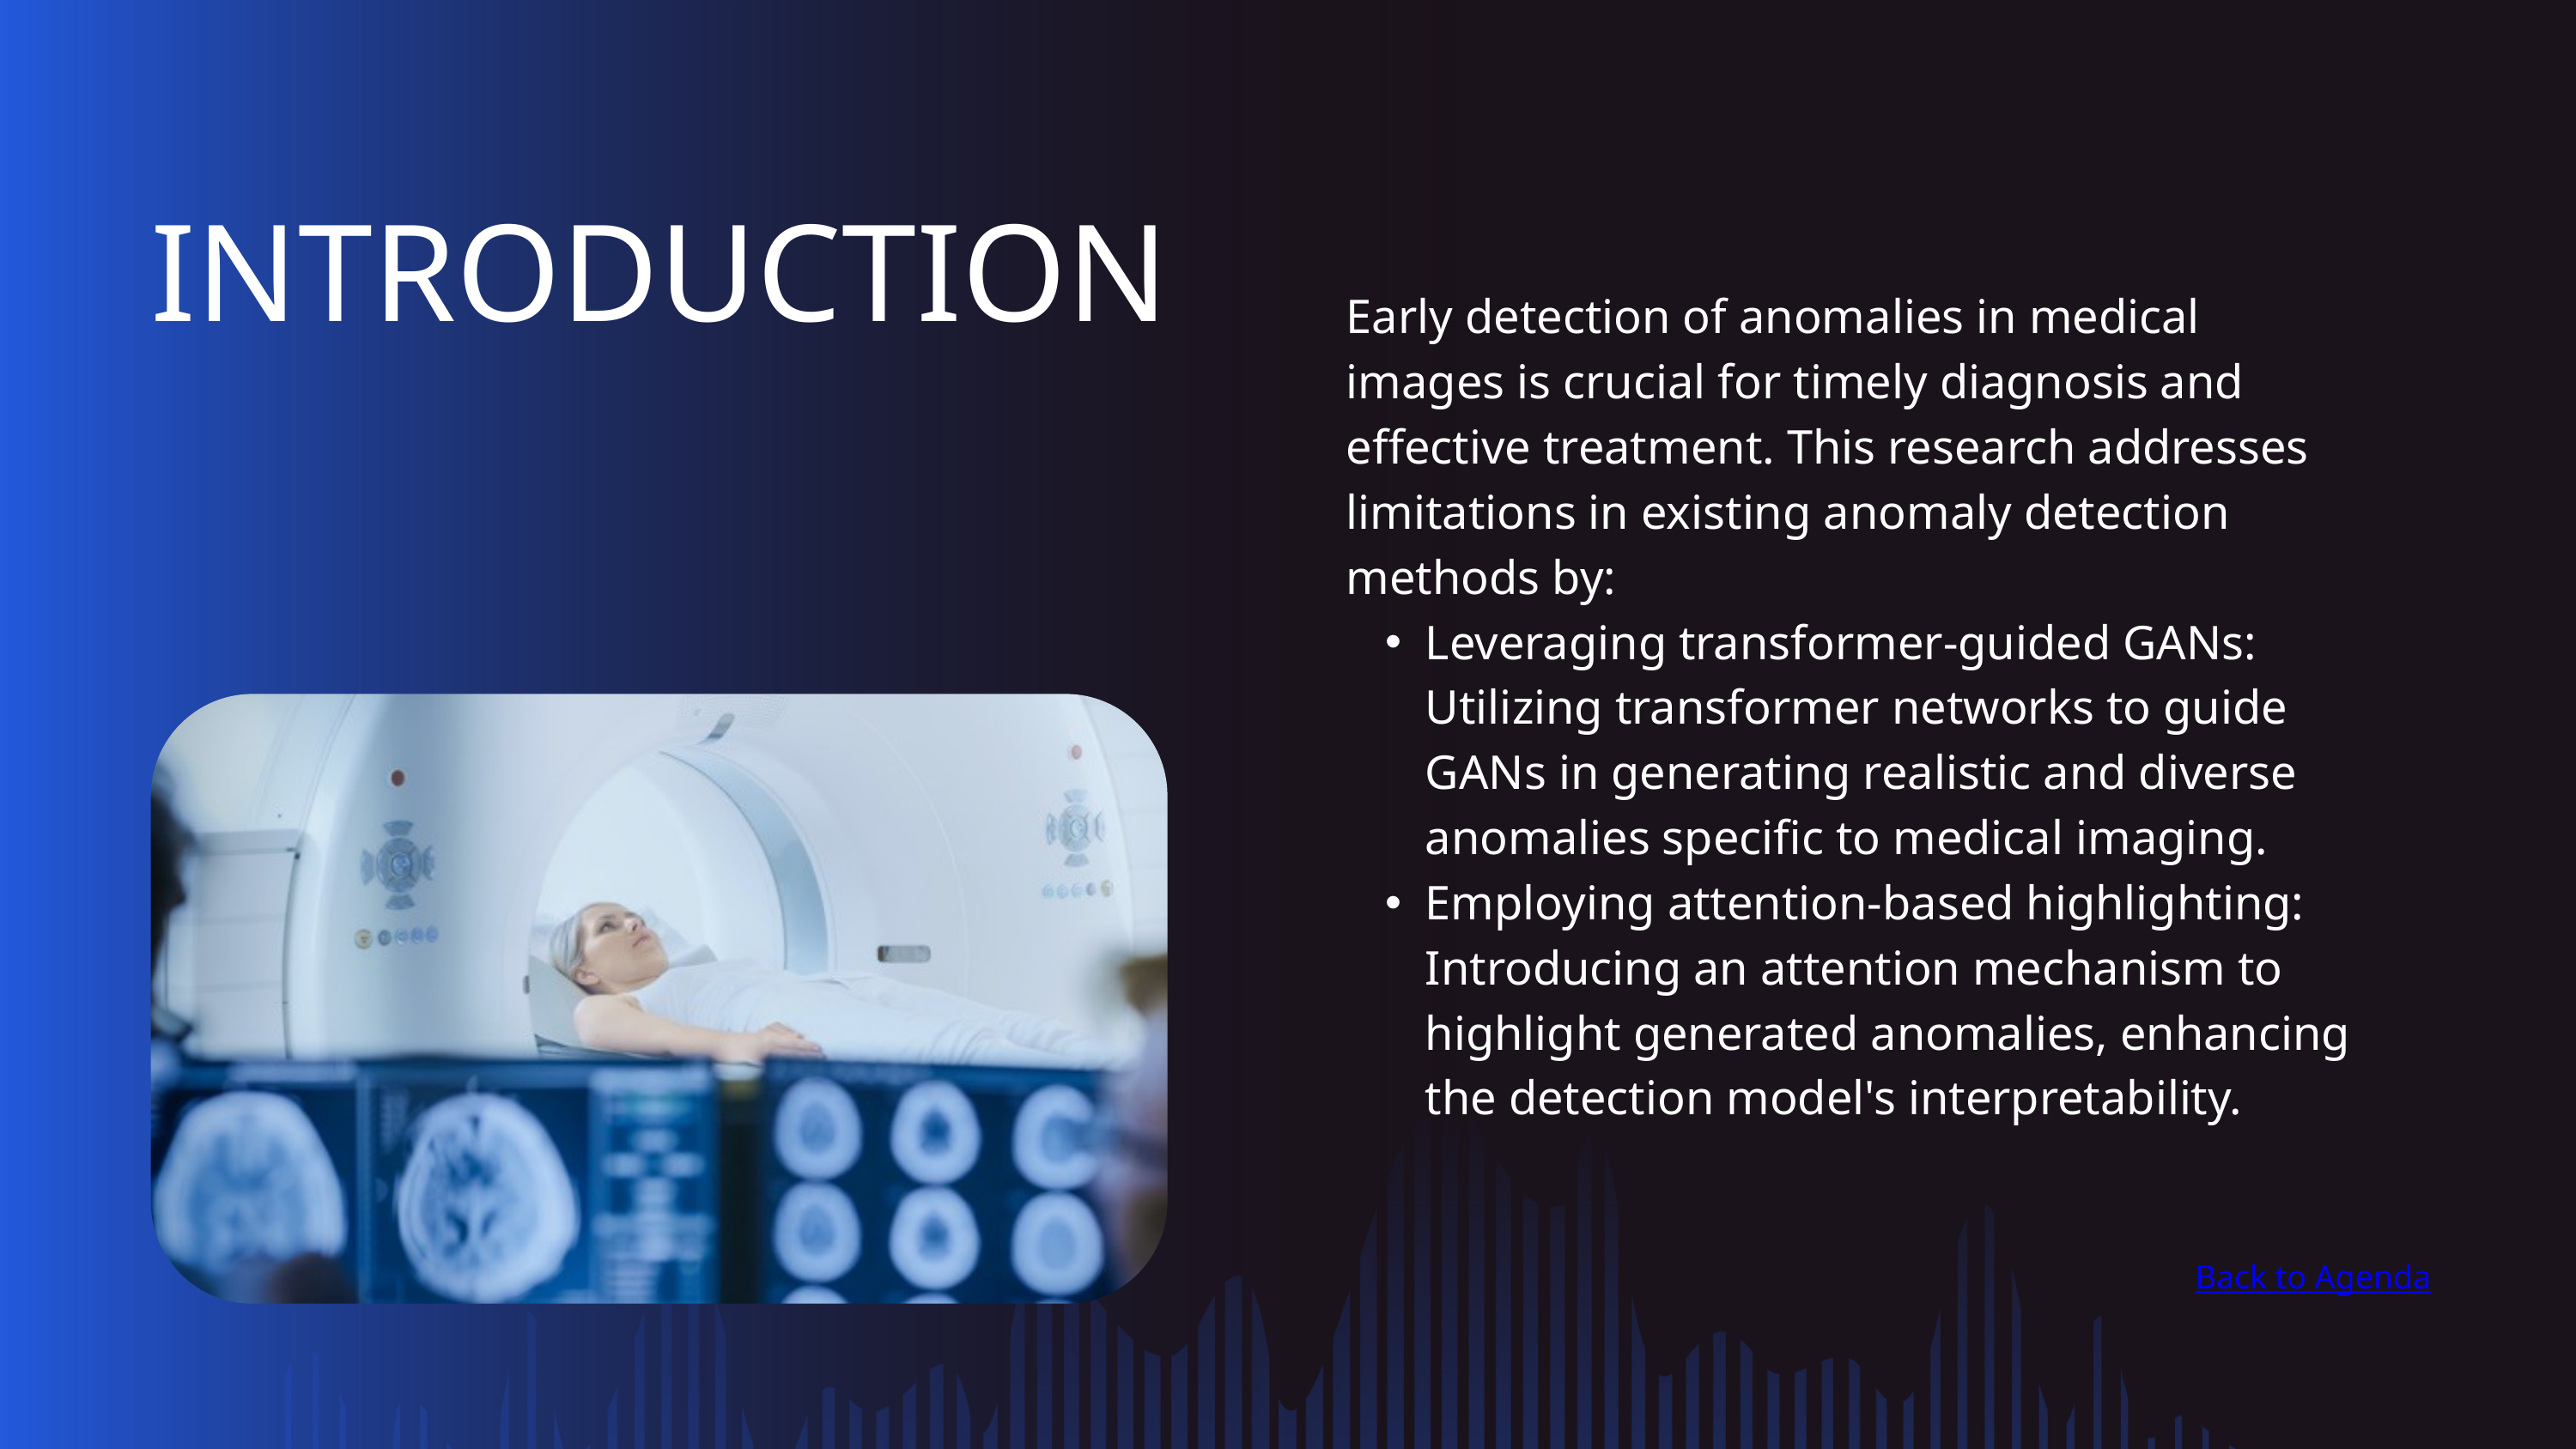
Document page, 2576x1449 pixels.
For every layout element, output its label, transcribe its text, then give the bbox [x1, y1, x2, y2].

table_header Early detection of anomalies in medical images is crucial for timely diagnosis and effective treatment. This research addresses limitations in existing anomaly detection methods by: Leveraging transformer-guided GANs: Utilizing transformer networks to guide GANs in generating realistic and diverse anomalies specific to medical imaging. Employing attention-based highlighting: Introducing an attention mechanism to highlight generated anomalies, enhancing the detection model's interpretability. [1319, 256, 2385, 1239]
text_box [150, 694, 1168, 1304]
text_box Back to Agenda [2132, 1258, 2432, 1301]
text_box [0, 0, 1461, 1449]
text_box INTRODUCTION [150, 200, 1189, 349]
text_box [1461, 1239, 2343, 1449]
